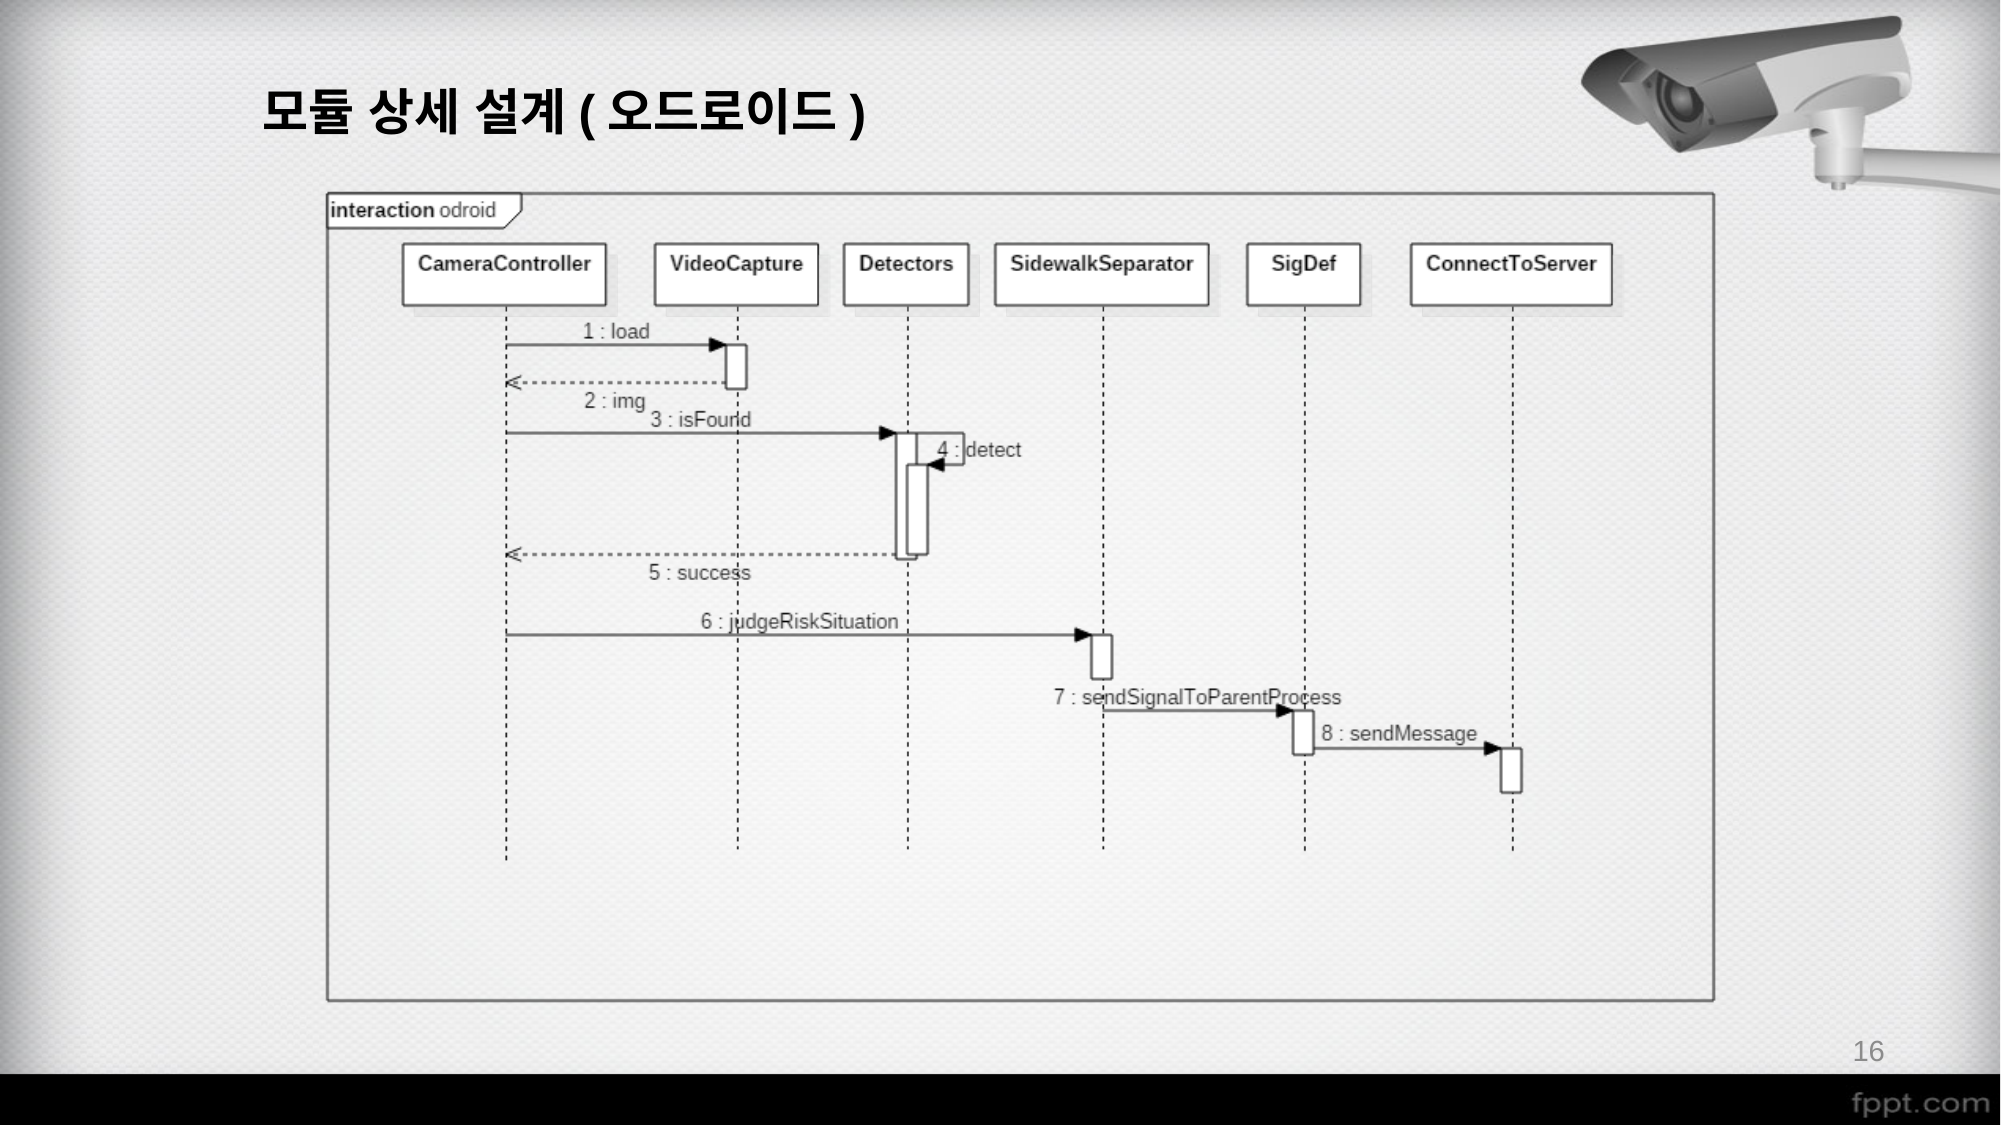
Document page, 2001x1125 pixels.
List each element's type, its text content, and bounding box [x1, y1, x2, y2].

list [312, 178, 1777, 1064]
picture [0, 0, 2001, 1125]
slide_number 16 [1433, 1024, 1900, 1103]
text_box 모듈 상세 설계(오드로이드) [247, 73, 888, 148]
